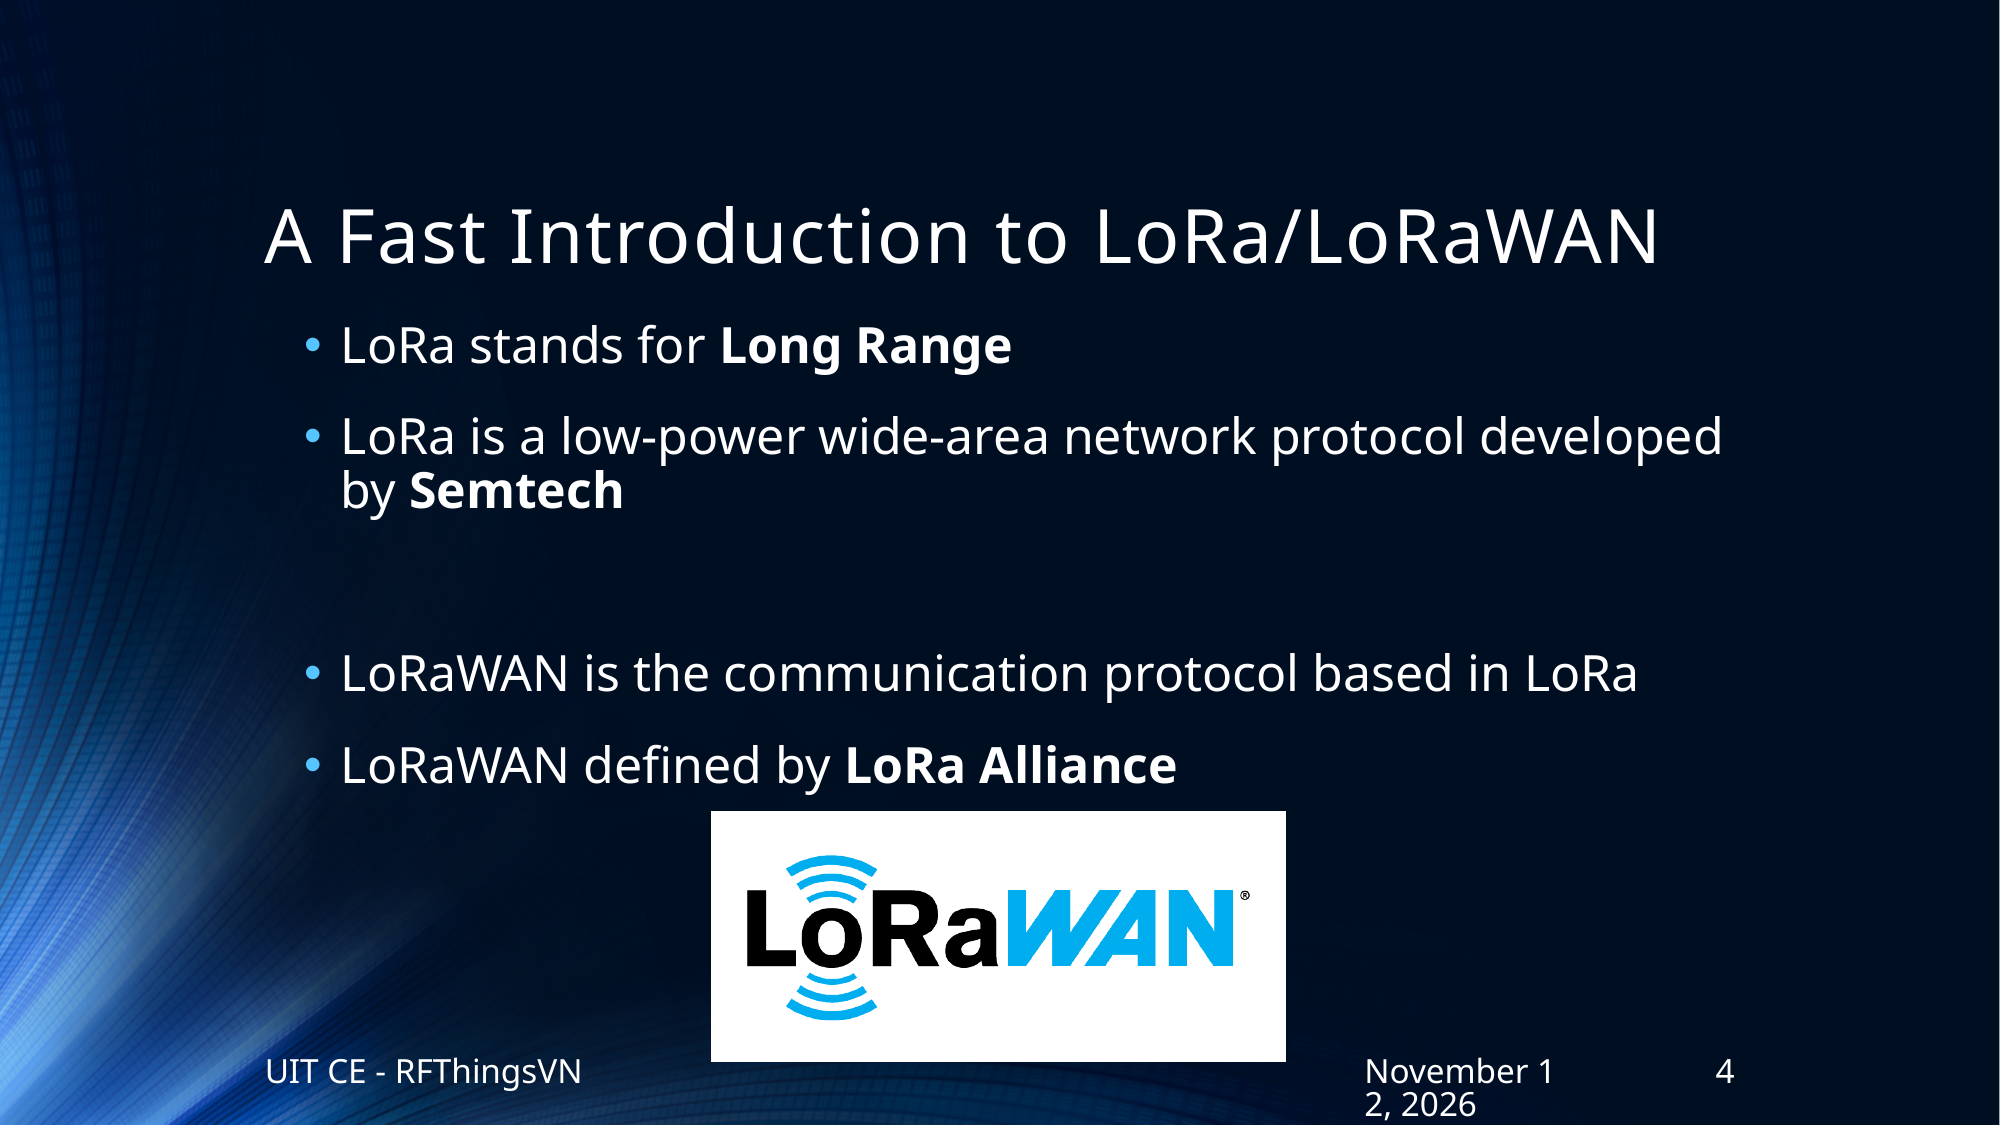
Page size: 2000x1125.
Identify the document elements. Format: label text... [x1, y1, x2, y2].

title A Fast Introduction to LoRa/LoRaWAN [249, 62, 1750, 288]
picture [0, 0, 2000, 1125]
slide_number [1349, 1050, 1588, 1096]
slide_number 4 [1612, 1050, 1750, 1096]
list LoRa stands for Long Range LoRa is a low-power wide-area network protocol developed by Semtech LoRaWAN is the communication protocol based in LoRa LoRaWAN defined by LoRa Alliance [249, 312, 1749, 988]
footer UIT CE - RFThingsVN [249, 1050, 1325, 1096]
